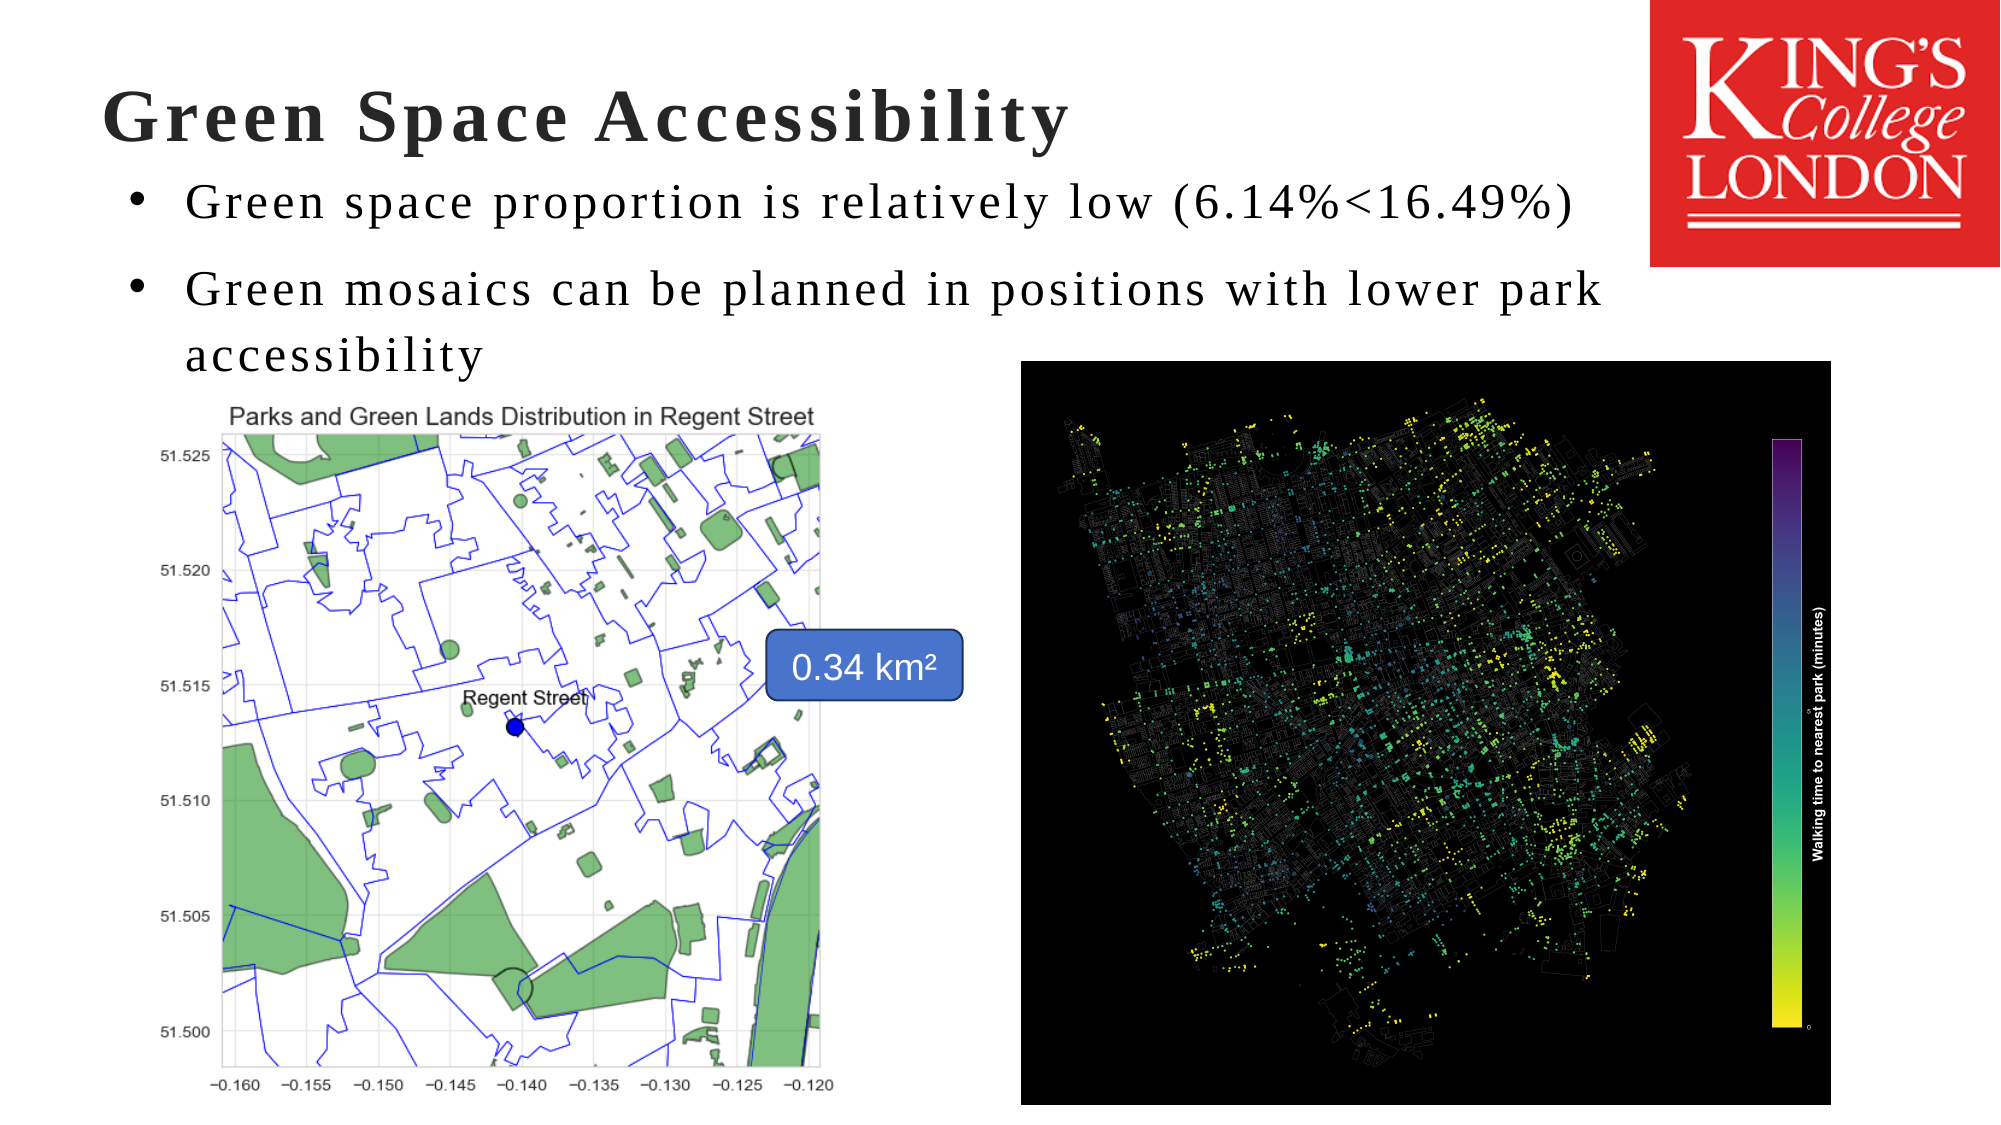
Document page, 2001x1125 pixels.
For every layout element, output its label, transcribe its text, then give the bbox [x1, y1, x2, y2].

picture [147, 395, 847, 1106]
title Green Space Accessibility [86, 29, 1547, 165]
picture [1650, 0, 2000, 267]
picture [1021, 360, 1832, 1106]
text_box 0.34 km² [847, 628, 964, 702]
subtitle Green space proportion is relatively low (6.14%<16.49%) Green mosaics can be planned in positions with lower park accessibility [113, 154, 1651, 455]
